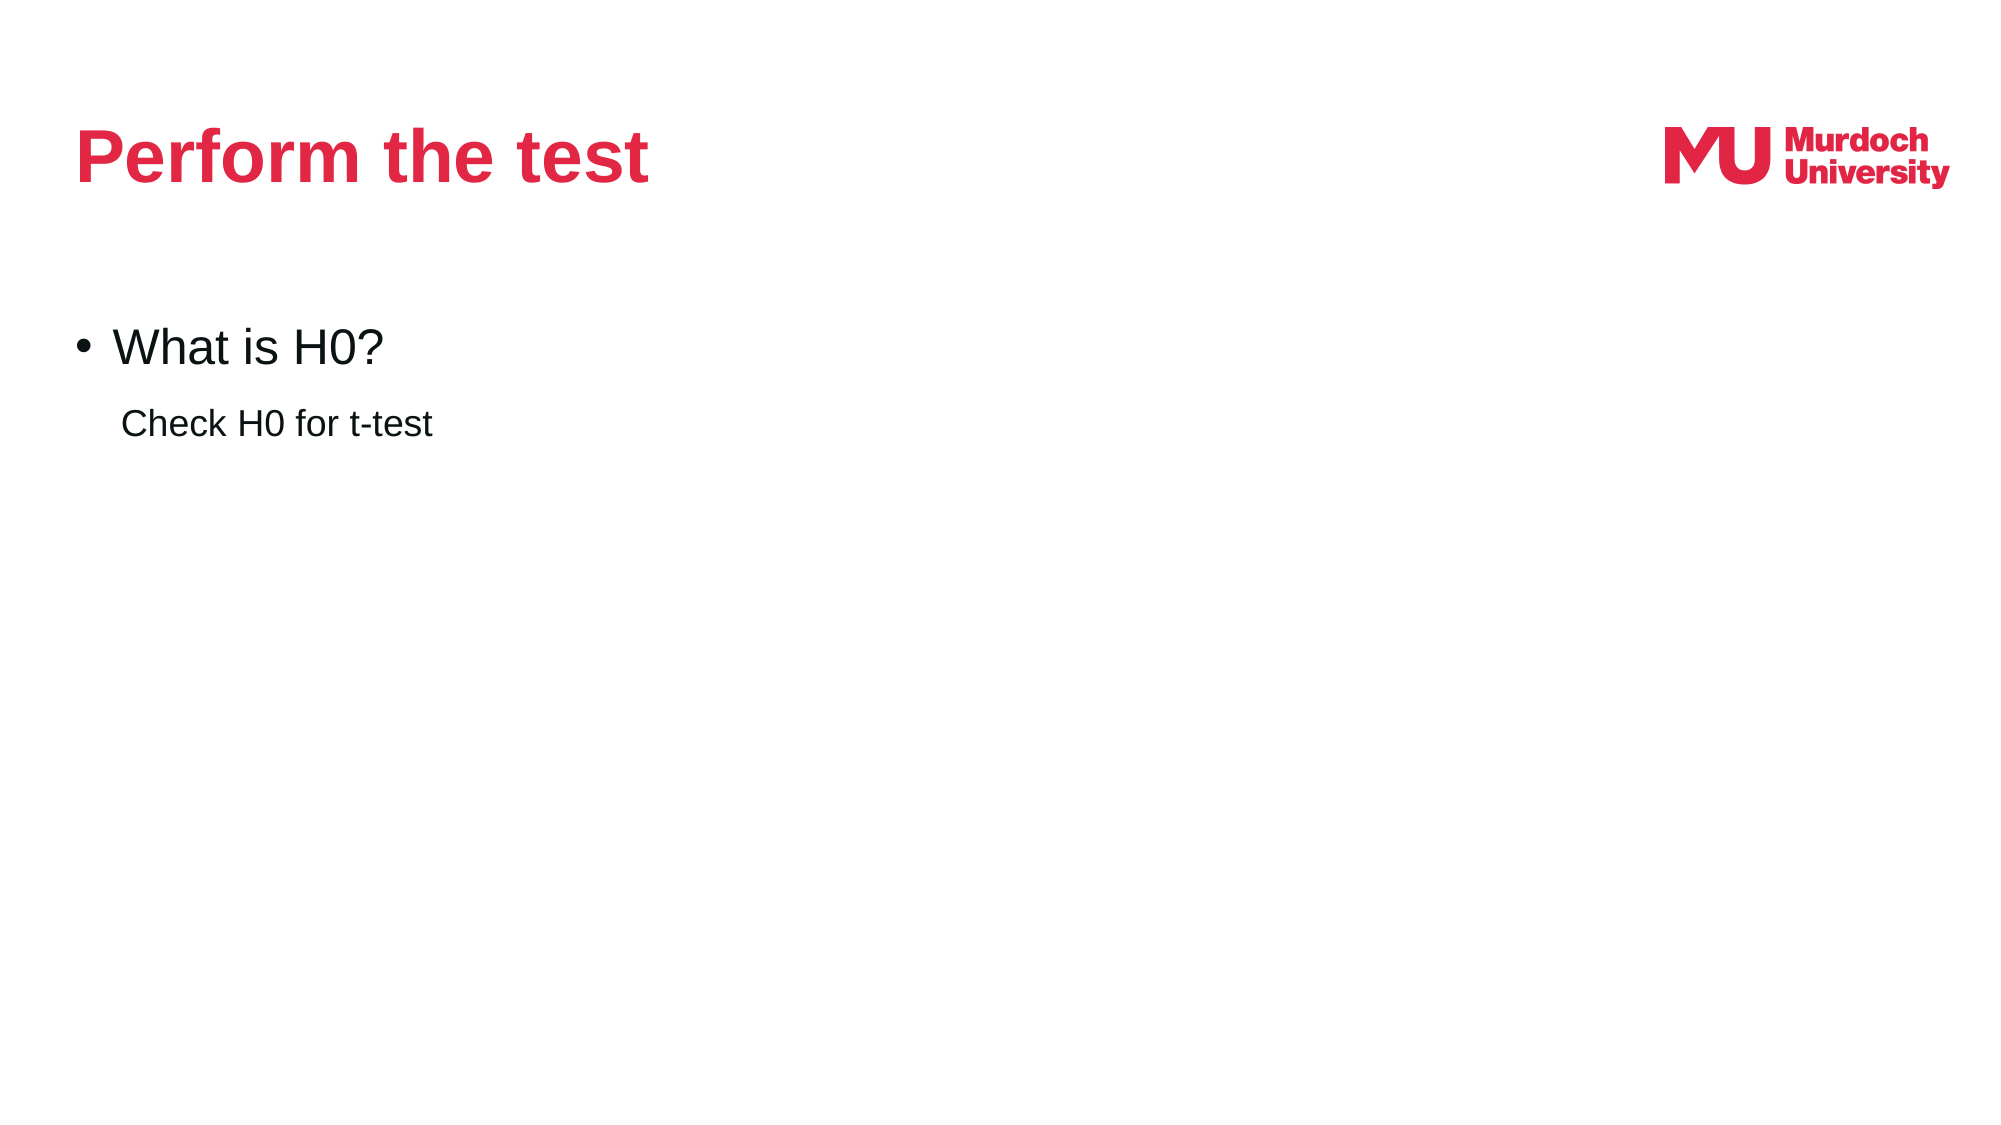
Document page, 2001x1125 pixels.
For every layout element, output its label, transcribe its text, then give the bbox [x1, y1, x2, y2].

list What is H0? [50, 296, 1950, 1012]
title Perform the test [50, 50, 1620, 268]
text_box Check H0 for t-test [106, 391, 1564, 452]
picture [1665, 127, 1950, 189]
